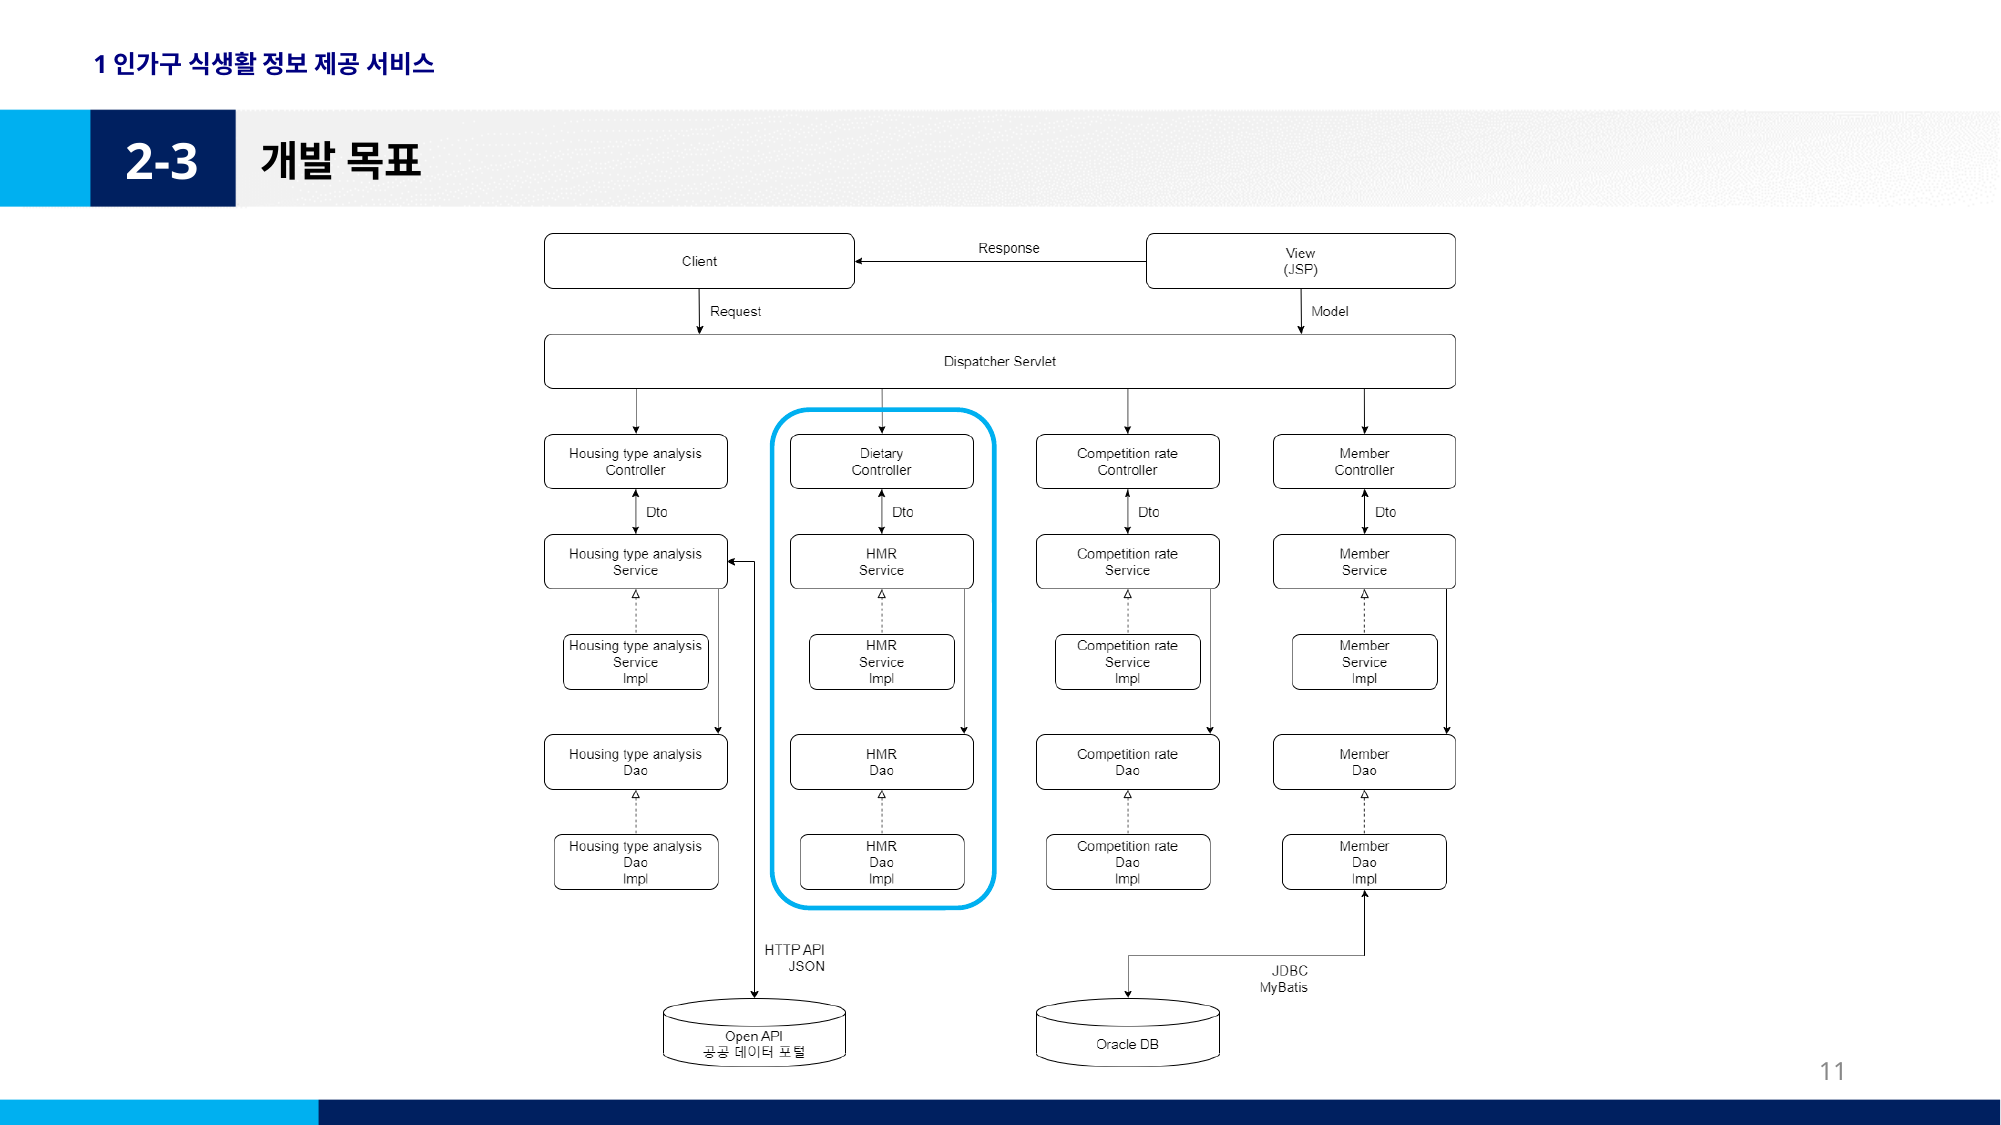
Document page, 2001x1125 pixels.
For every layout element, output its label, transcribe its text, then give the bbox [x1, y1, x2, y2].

text_box 2-3 [90, 122, 235, 198]
slide_number ‹#› [1412, 1042, 1863, 1103]
text_box 1인가구 식생활 정보 제공 서비스 [78, 41, 500, 87]
text_box 개발 목표 [245, 127, 845, 193]
picture [0, 0, 2001, 1125]
